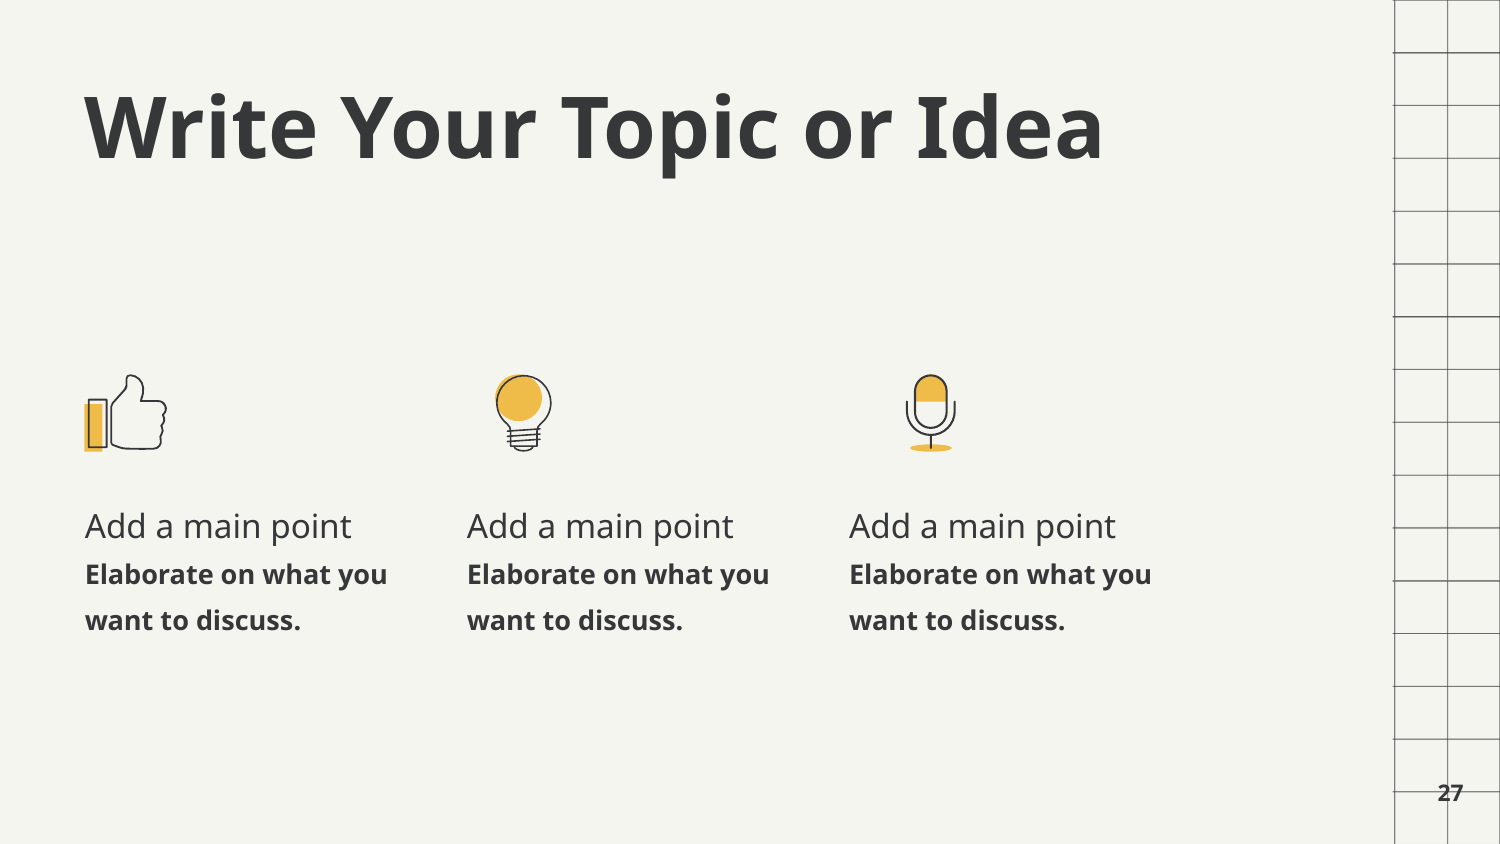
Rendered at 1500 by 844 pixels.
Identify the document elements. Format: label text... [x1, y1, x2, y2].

list Add a main point Elaborate on what you want to discuss. [466, 488, 813, 742]
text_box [494, 374, 552, 452]
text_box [84, 374, 168, 452]
list Add a main point Elaborate on what you want to discuss. [84, 488, 431, 742]
list Add a main point Elaborate on what you want to discuss. [849, 488, 1196, 742]
picture [1155, 581, 1500, 844]
title Write Your Topic or Idea [84, 84, 1148, 203]
picture [1155, 0, 1500, 580]
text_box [905, 374, 956, 452]
slide_number 27 [1374, 779, 1464, 809]
